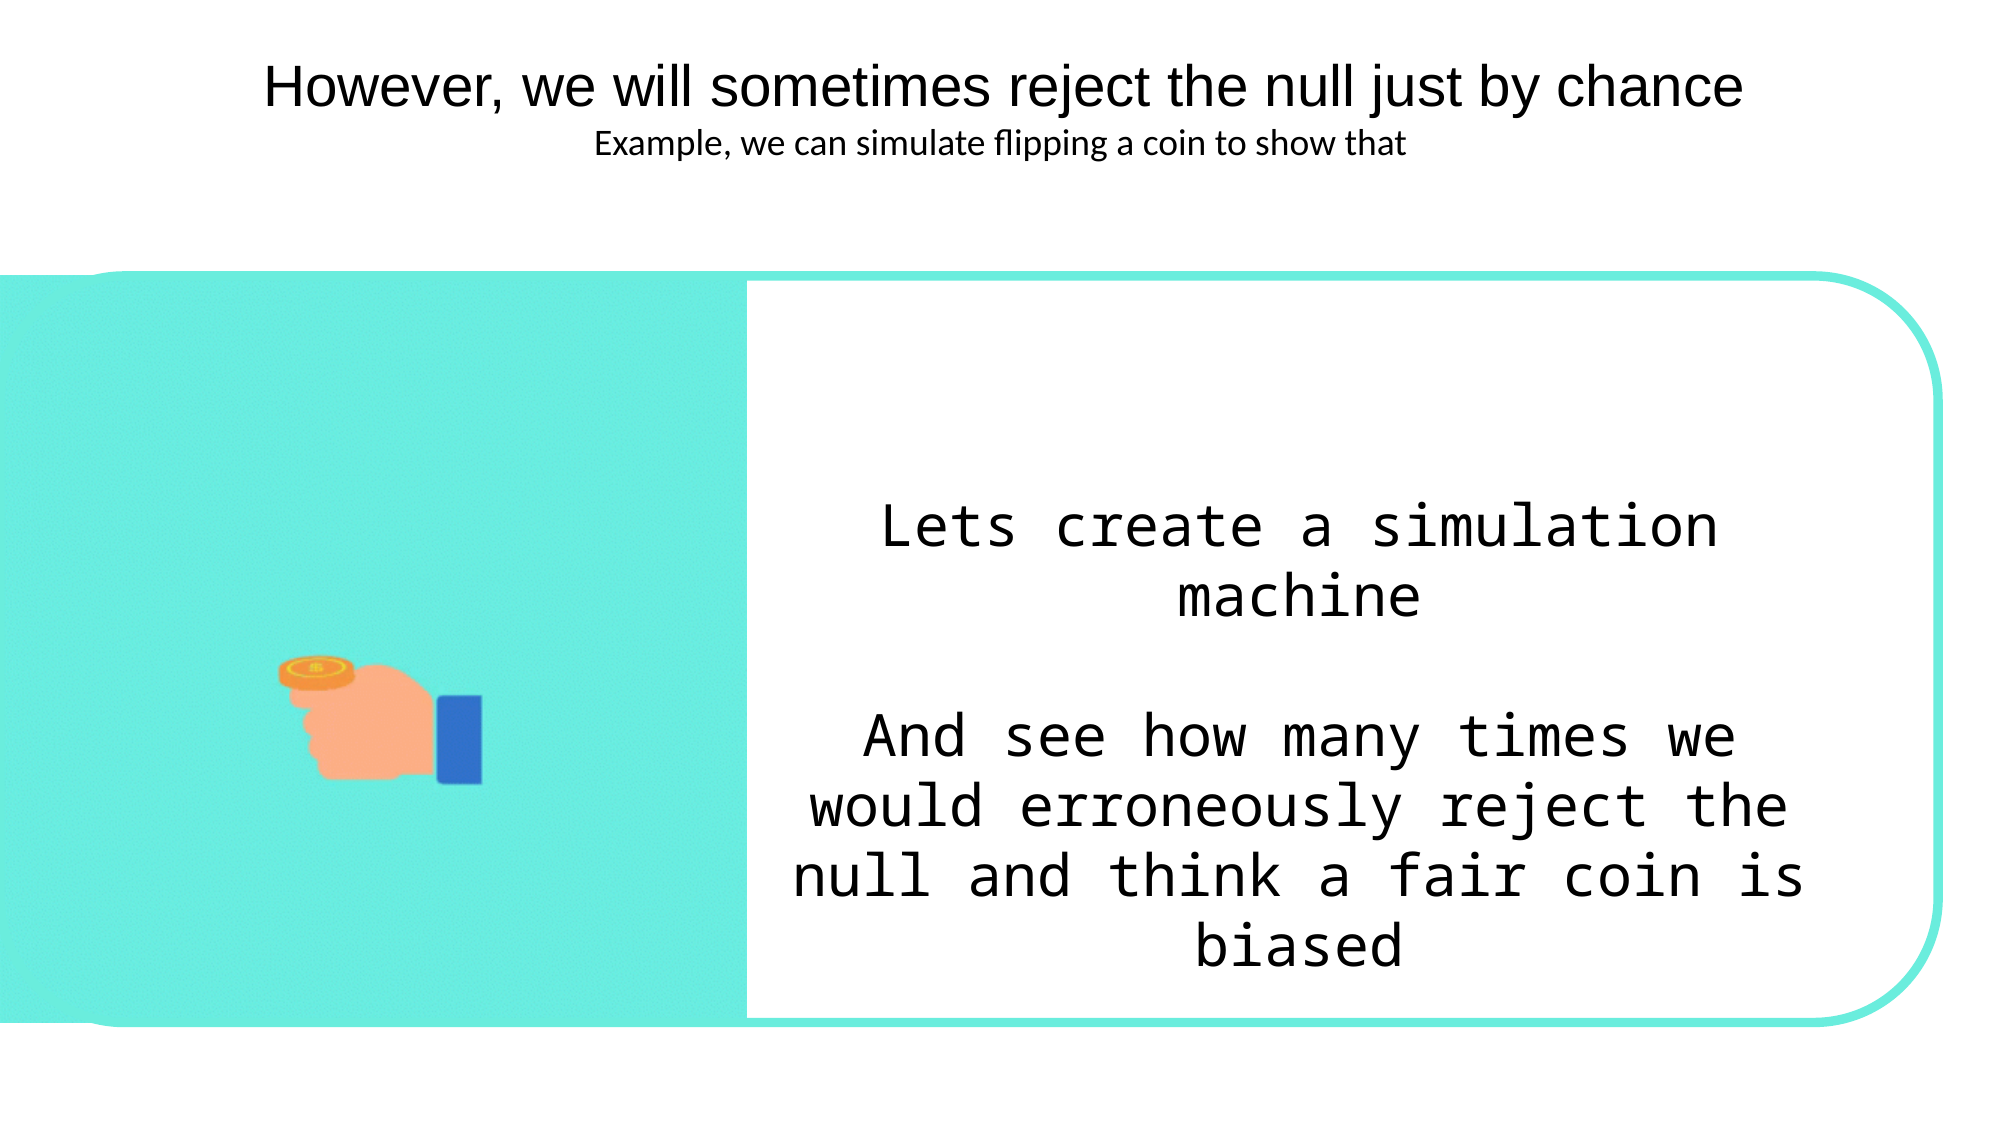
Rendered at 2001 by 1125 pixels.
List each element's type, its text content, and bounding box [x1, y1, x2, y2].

text_box However, we will sometimes reject the null just by chance Example, we can simulate flipping a coin to show that [248, 40, 1762, 171]
picture [0, 275, 747, 1023]
text_box [112, 274, 1940, 1024]
